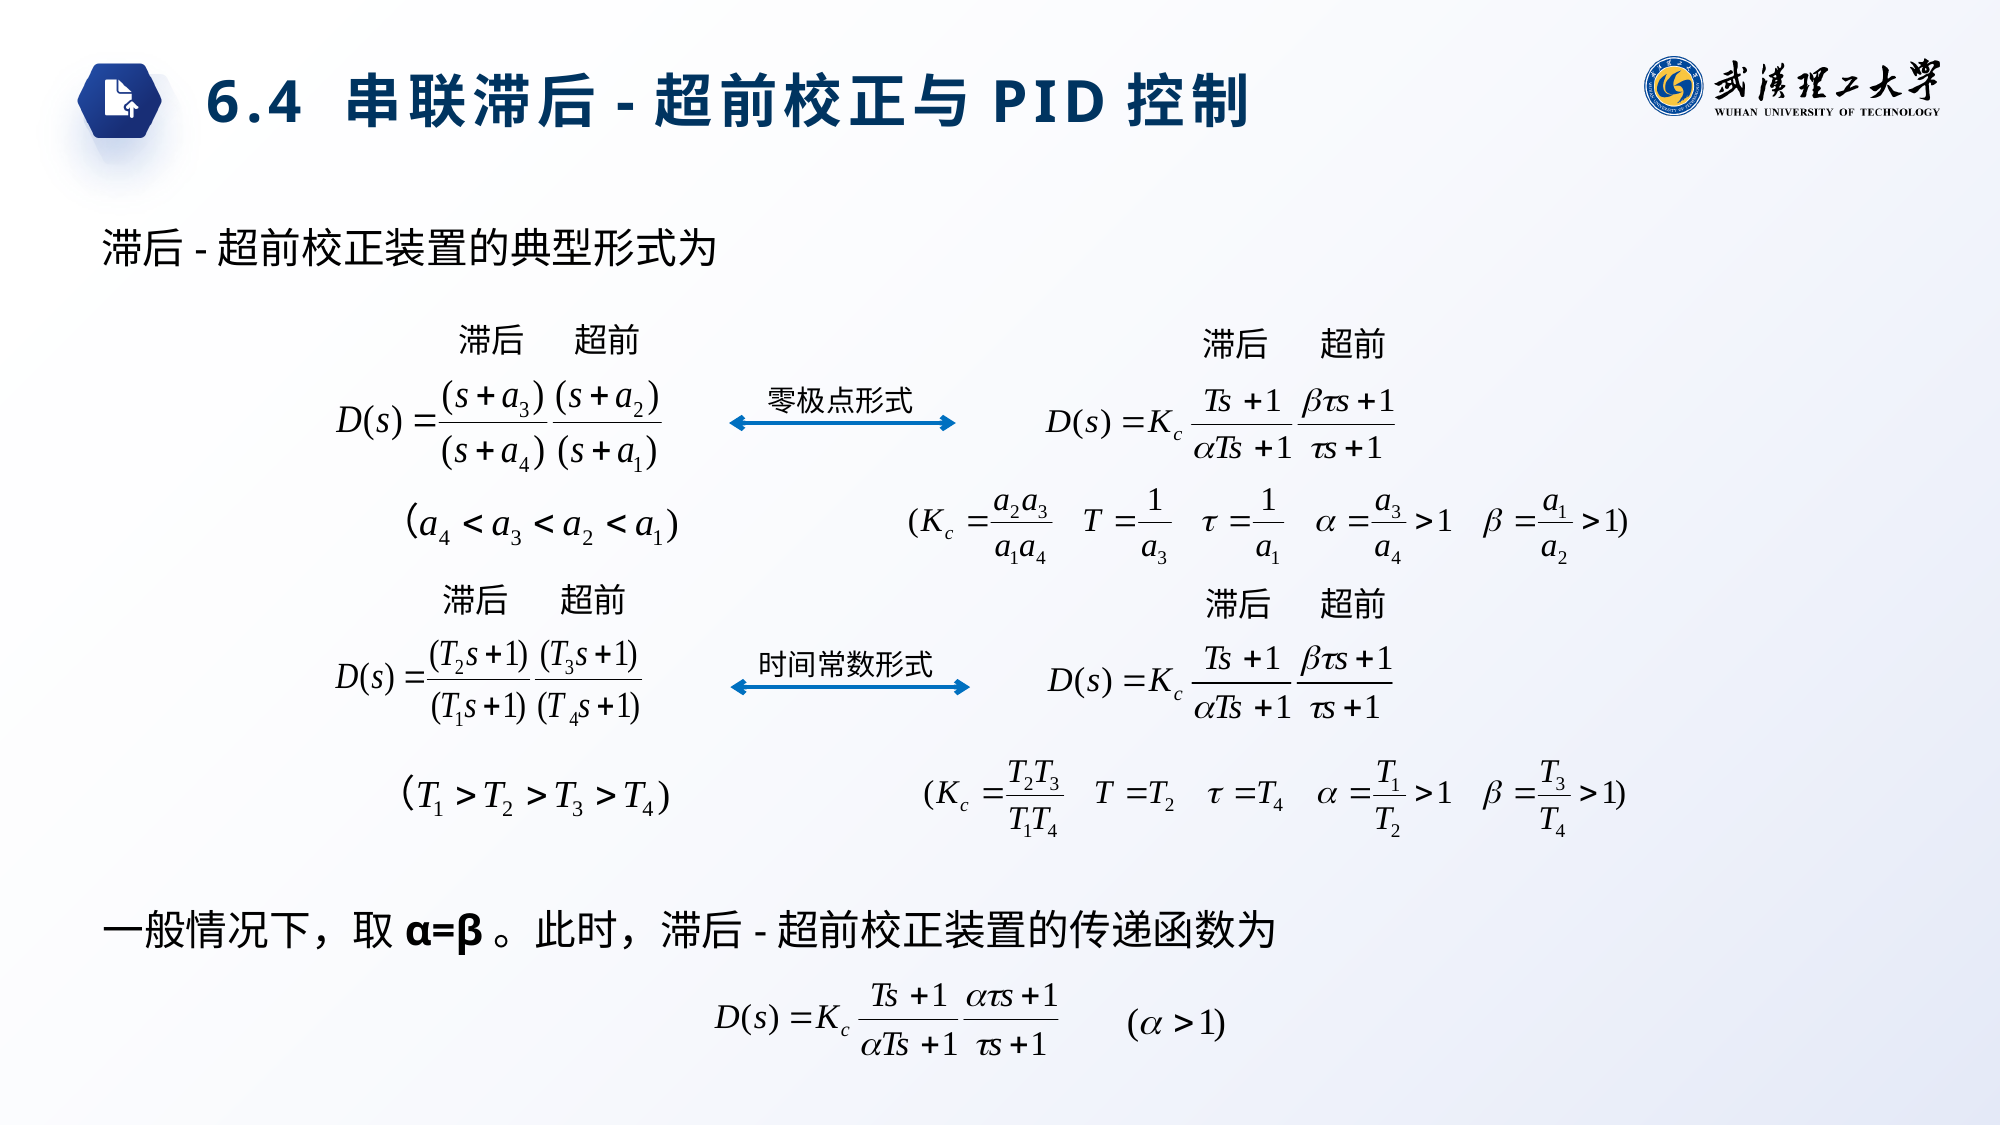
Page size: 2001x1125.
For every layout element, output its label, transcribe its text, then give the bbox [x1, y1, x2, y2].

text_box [329, 370, 670, 481]
text_box 超前 [540, 572, 647, 627]
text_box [857, 478, 1635, 573]
picture [0, 0, 2000, 1125]
text_box 滞后 [1182, 315, 1289, 371]
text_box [1121, 997, 1283, 1051]
text_box 滞后 [1185, 575, 1293, 631]
text_box 一般情况下，取α=β。此时，滞后-超前校正装置的传递函数为 [87, 876, 1376, 962]
text_box 滞后 [422, 572, 529, 627]
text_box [396, 497, 686, 555]
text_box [393, 769, 677, 827]
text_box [708, 973, 1066, 1063]
text_box 超前 [1300, 575, 1408, 631]
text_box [1039, 380, 1401, 466]
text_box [872, 751, 1632, 845]
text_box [329, 629, 649, 735]
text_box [1041, 636, 1399, 727]
text_box 滞后-超前校正装置的典型形式为 [86, 199, 753, 279]
text_box 零极点形式 [752, 375, 931, 422]
text_box 滞后 [438, 312, 545, 367]
text_box 时间常数形式 [743, 639, 971, 687]
text_box 超前 [554, 312, 661, 367]
text_box 超前 [1300, 315, 1408, 371]
list 6.4 串联滞后-超前校正与PID控制 [191, 56, 1624, 143]
